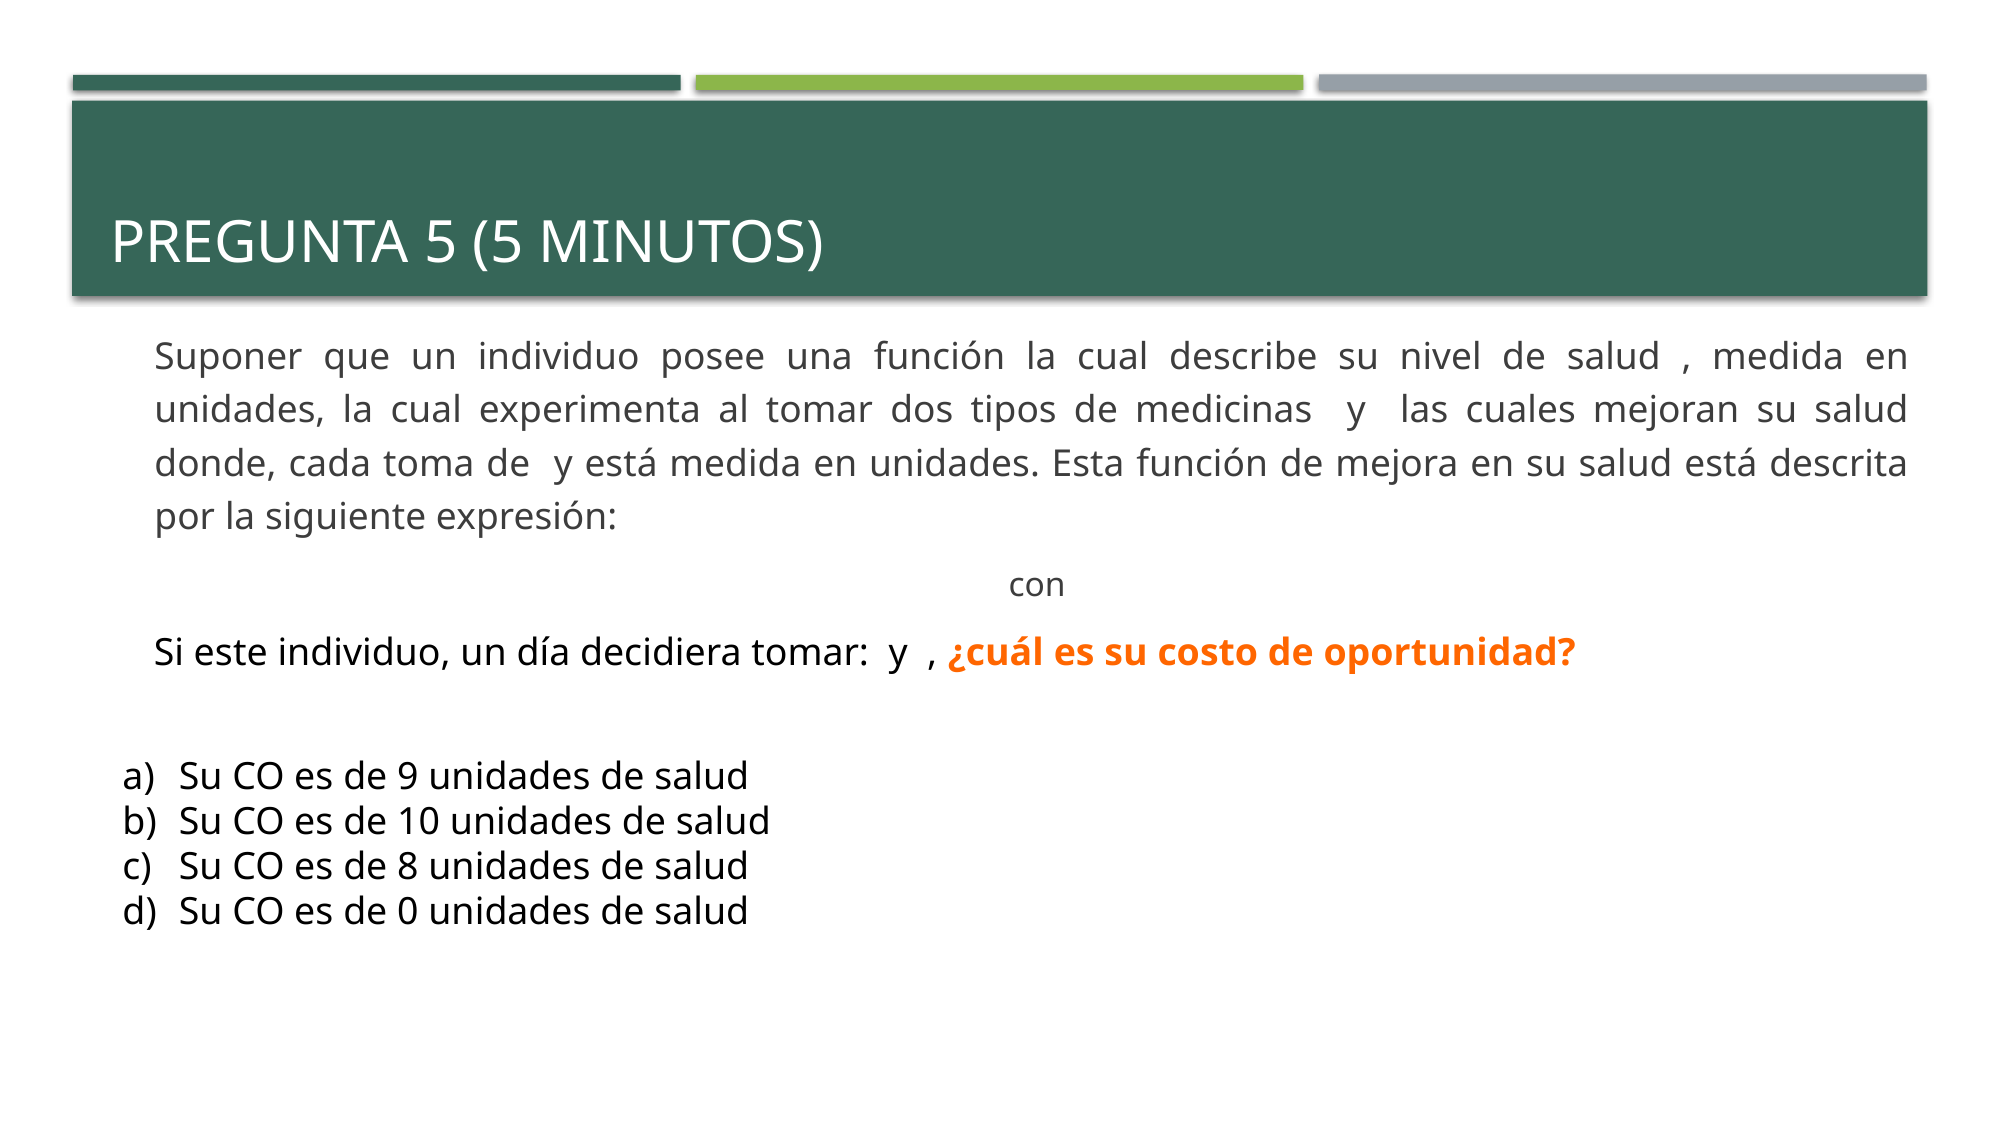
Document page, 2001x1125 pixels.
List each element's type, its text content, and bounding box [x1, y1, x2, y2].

text_box Su CO es de 9 unidades de salud Su CO es de 10 unidades de salud Su CO es de 8 unidades de salud Su CO es de 0 unidades de salud [107, 744, 1033, 940]
title PREGUNTA 5 (5 MINUTOS) [95, 115, 1905, 282]
